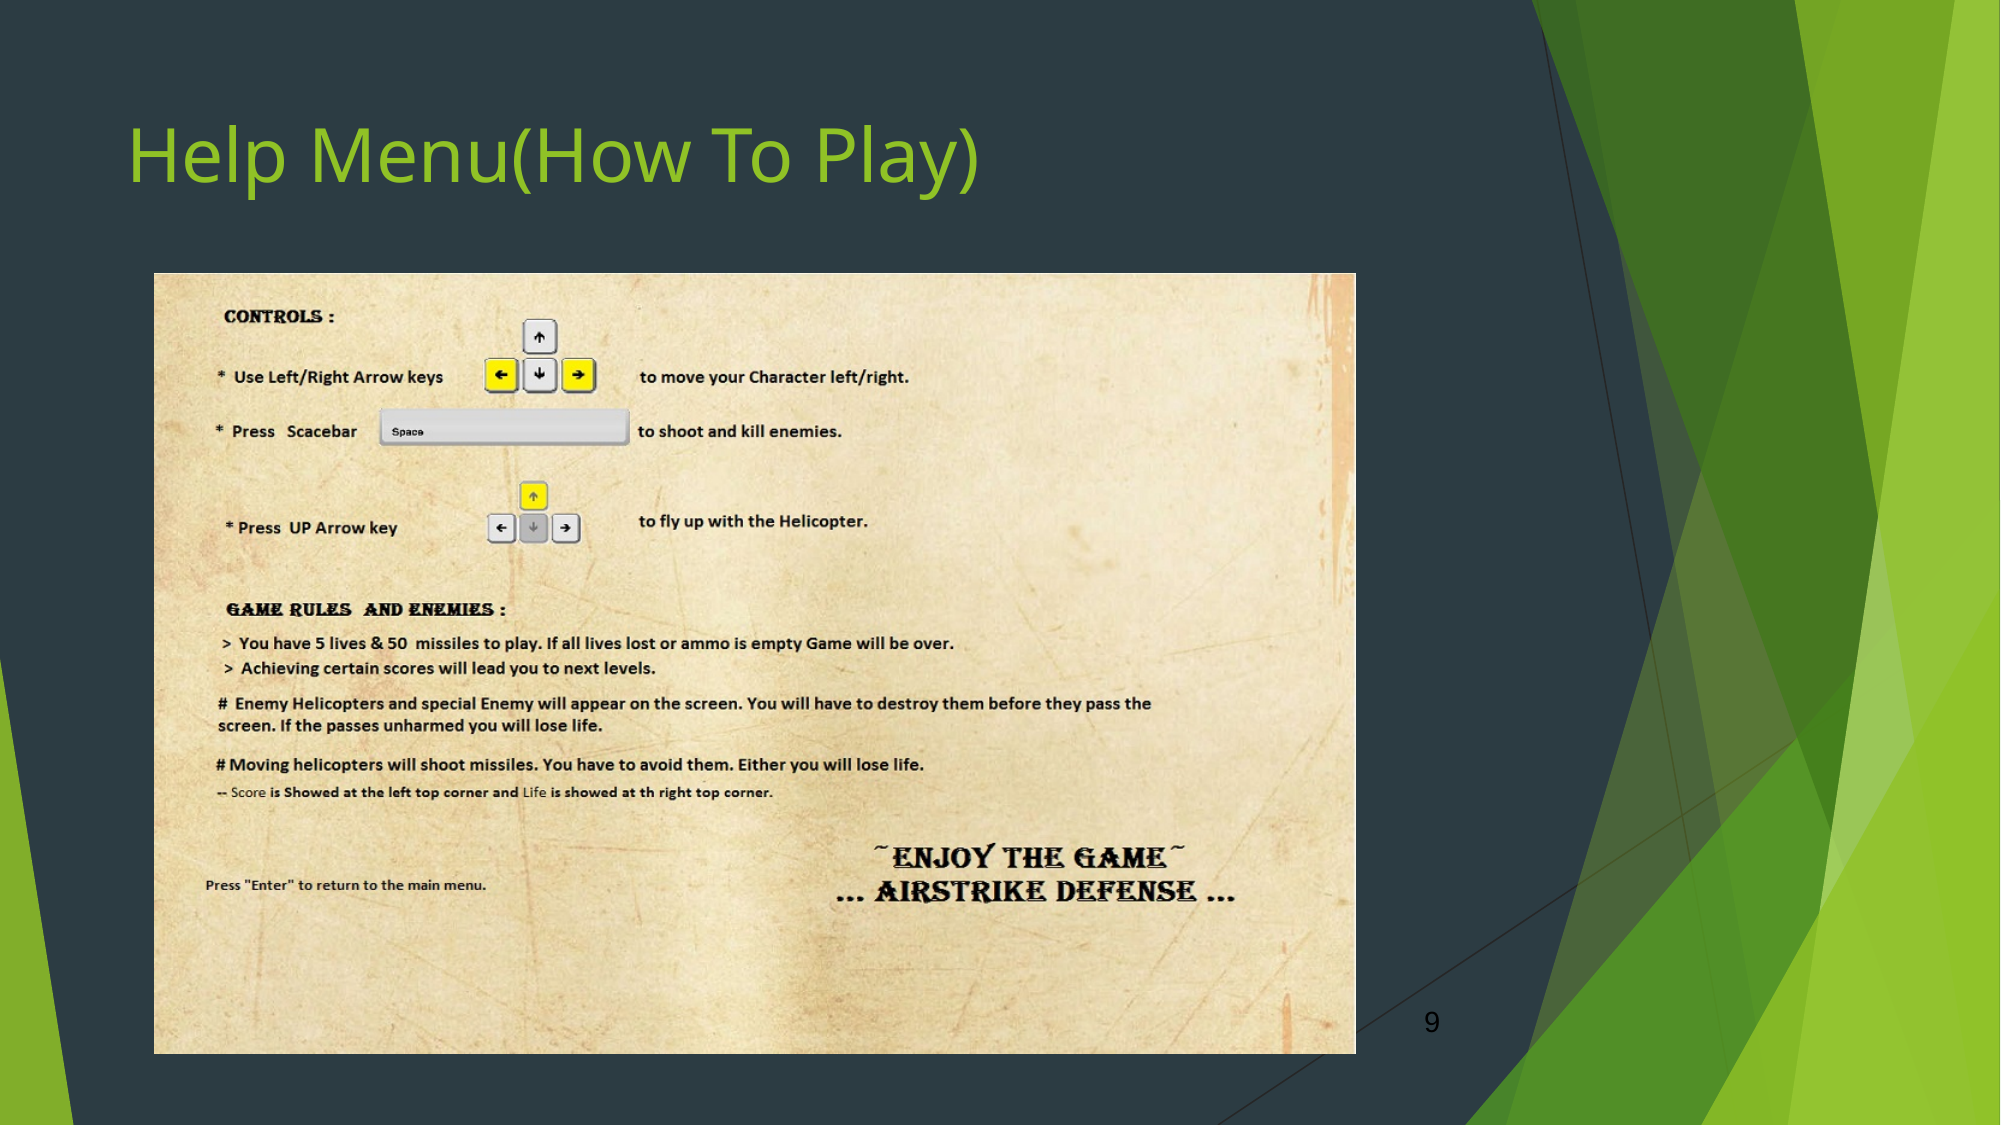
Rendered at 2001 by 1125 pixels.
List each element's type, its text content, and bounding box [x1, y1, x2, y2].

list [153, 273, 1356, 1055]
slide_number 9 [1409, 991, 1522, 1051]
title Help Menu(How To Play) [111, 99, 1522, 317]
